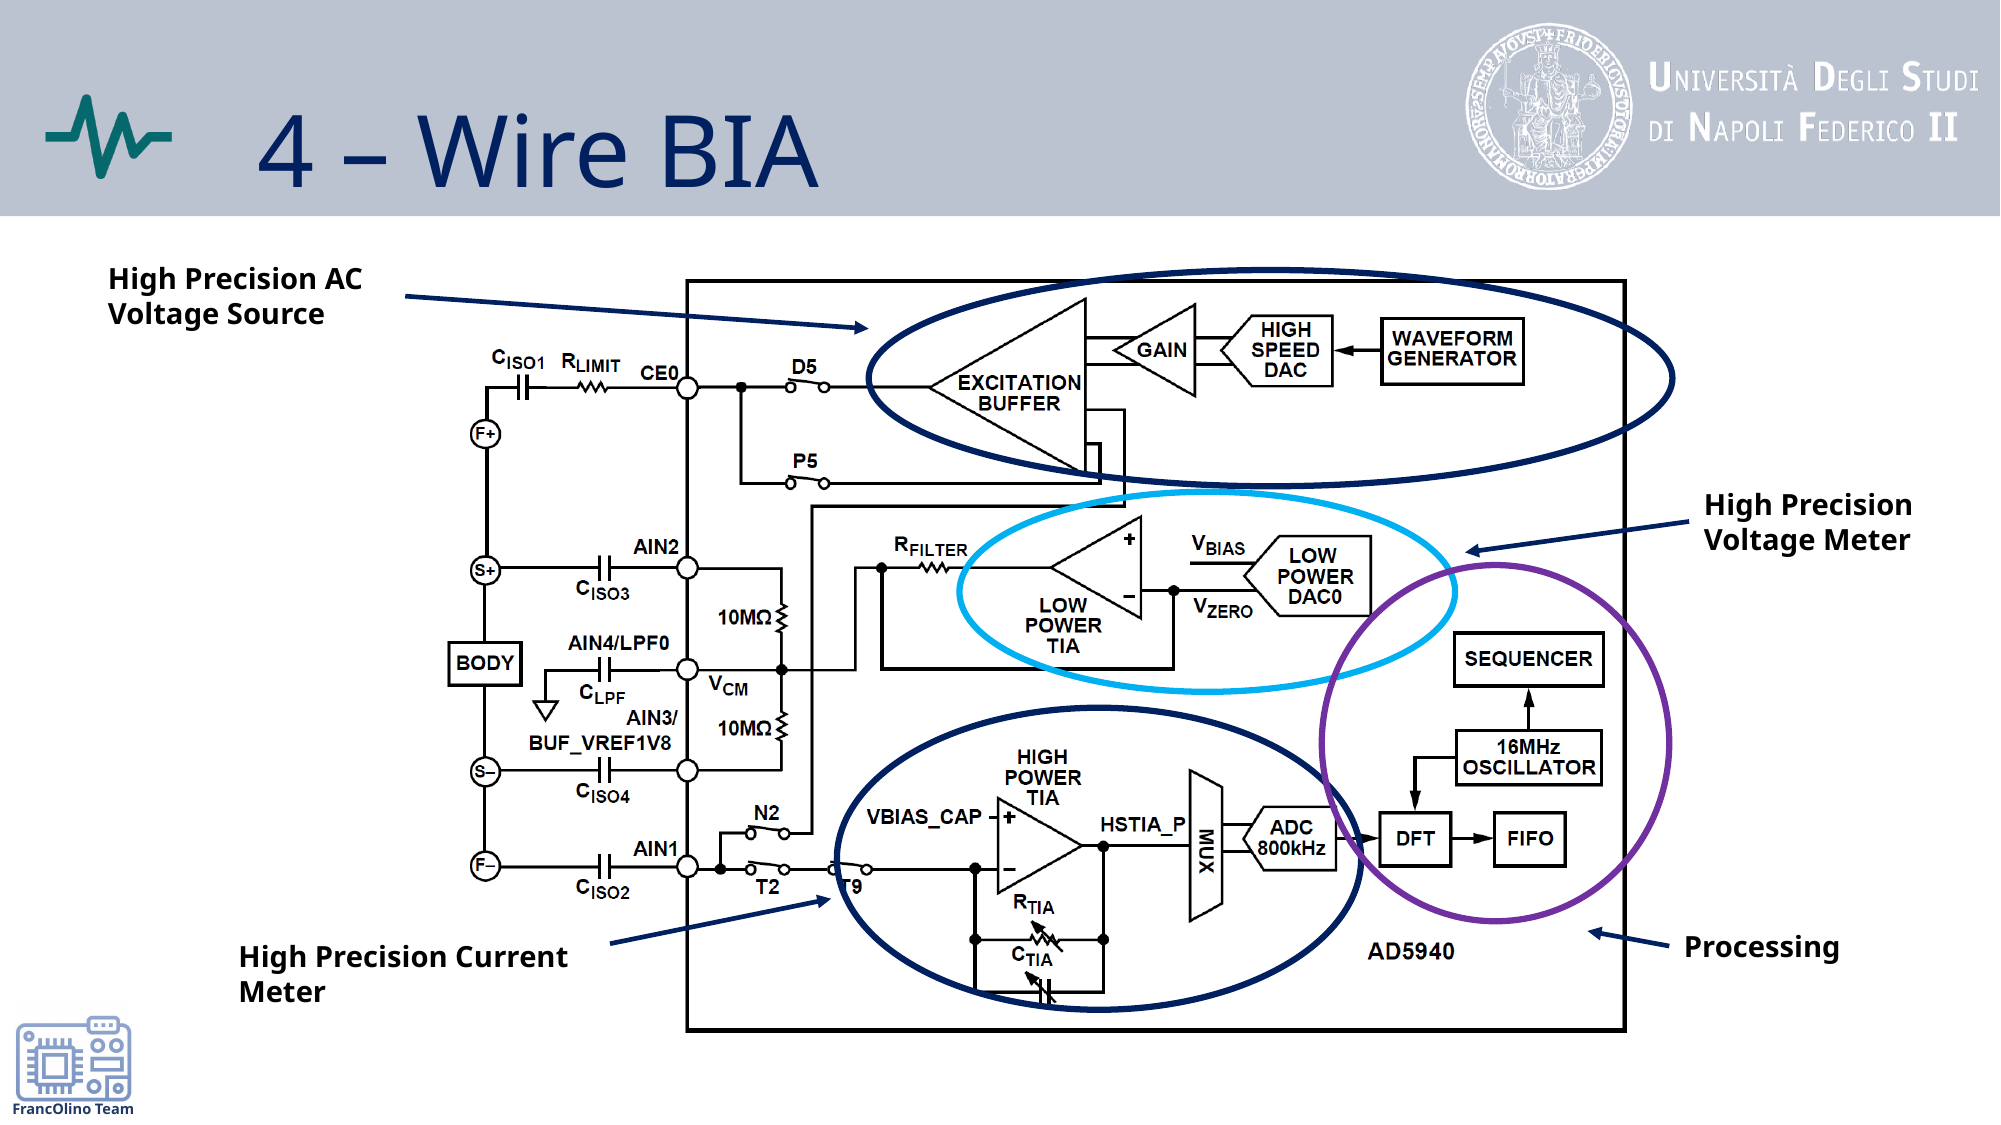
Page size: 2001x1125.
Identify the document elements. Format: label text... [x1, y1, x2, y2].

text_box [93, 253, 1673, 487]
picture [33, 61, 184, 212]
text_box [0, 999, 155, 1125]
text_box Processing [1669, 921, 1909, 971]
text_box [959, 479, 1967, 692]
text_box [223, 707, 1362, 1017]
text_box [0, 0, 2000, 217]
text_box [1634, 692, 1671, 853]
picture [436, 487, 1634, 1042]
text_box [1587, 930, 1670, 947]
